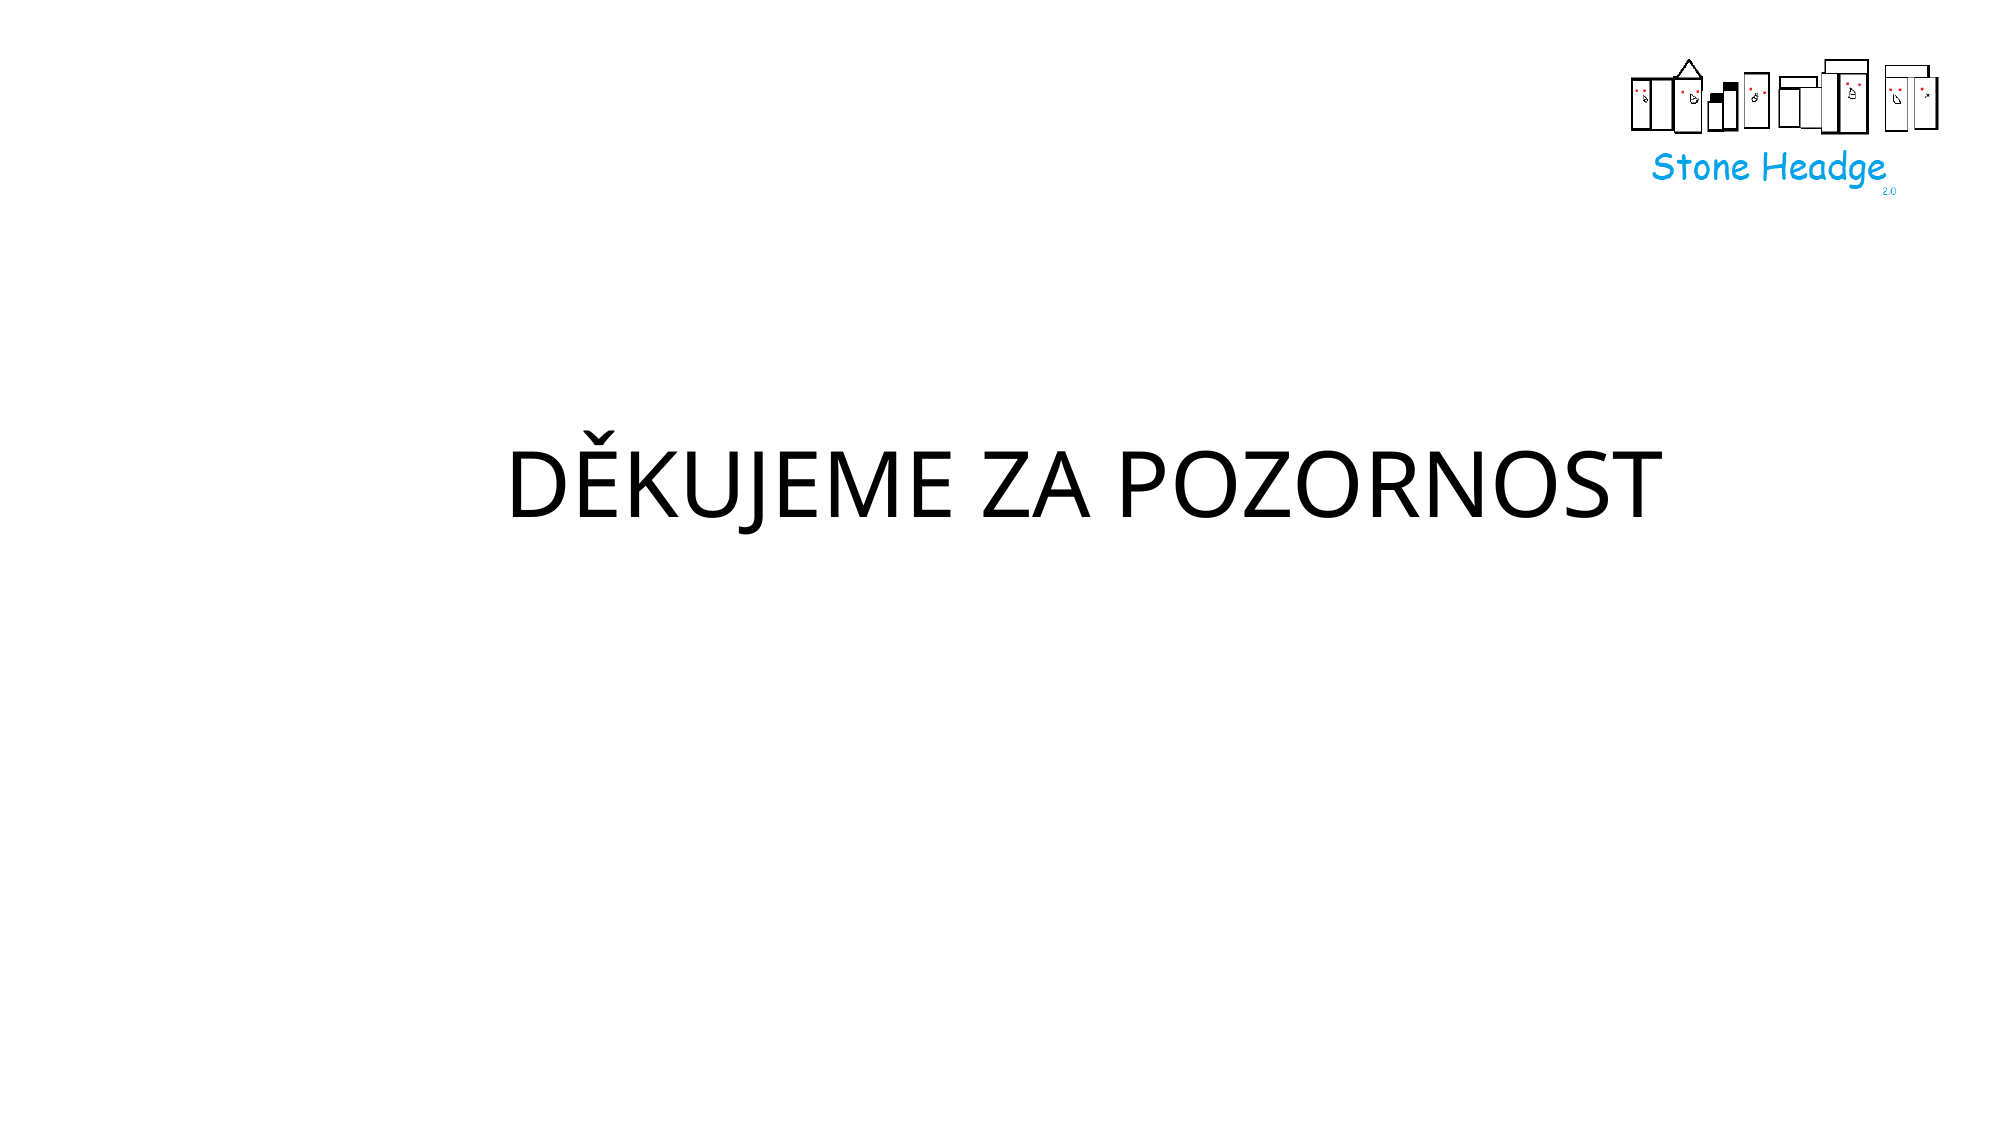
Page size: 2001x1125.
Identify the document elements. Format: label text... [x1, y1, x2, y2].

title DĚKUJEME ZA POZORNOST [222, 378, 1948, 597]
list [1631, 59, 1948, 200]
